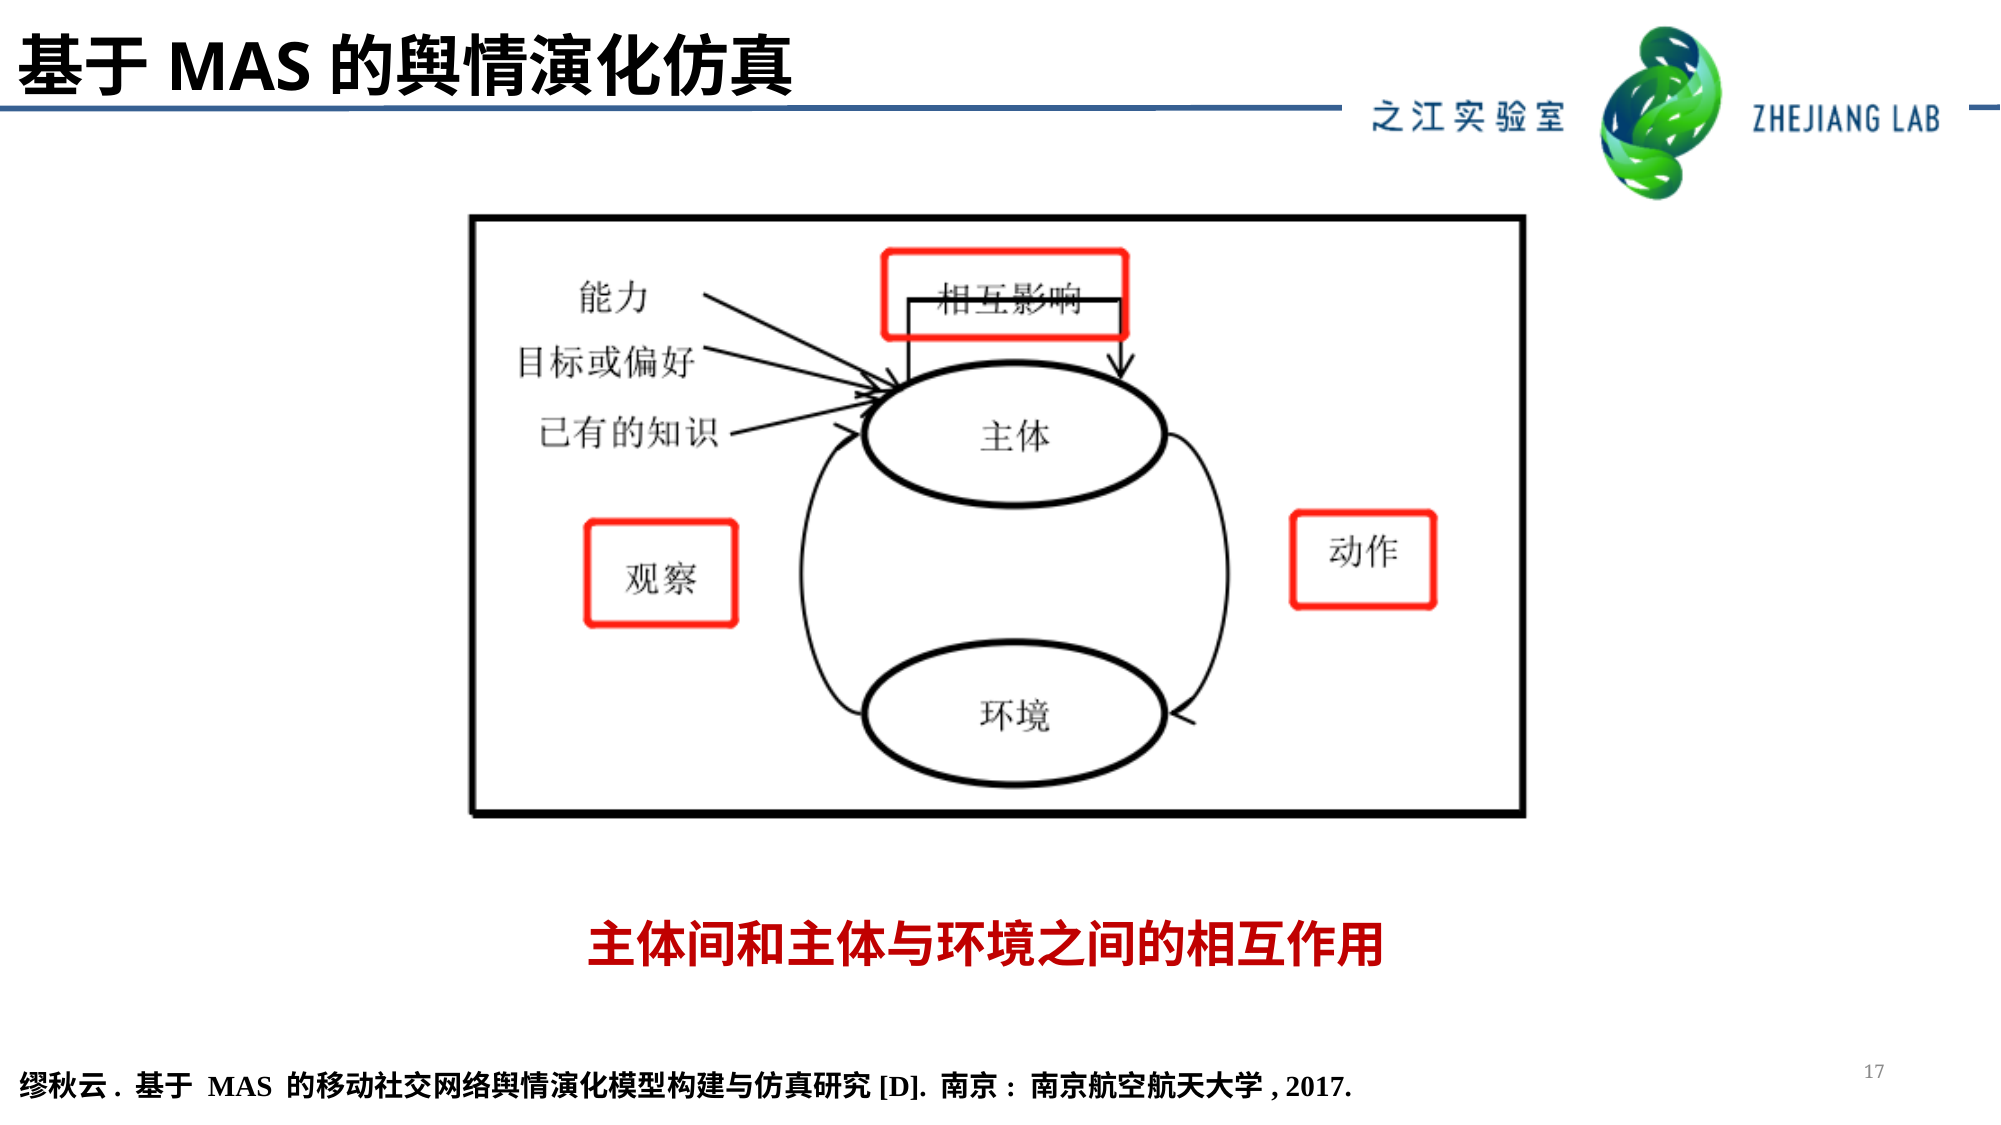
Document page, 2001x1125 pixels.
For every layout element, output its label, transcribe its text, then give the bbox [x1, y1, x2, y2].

picture [404, 22, 1969, 844]
text_box 主体间和主体与环境之间的相互作用 [572, 905, 1428, 981]
text_box 基于MAS的舆情演化仿真 [2, 0, 1754, 116]
text_box 缪秋云. 基于 MAS 的移动社交网络舆情演化模型构建与仿真研究[D]. 南京: 南京航空航天大学, 2017. [19, 1065, 1881, 1103]
slide_number 17 [1433, 1042, 1900, 1103]
